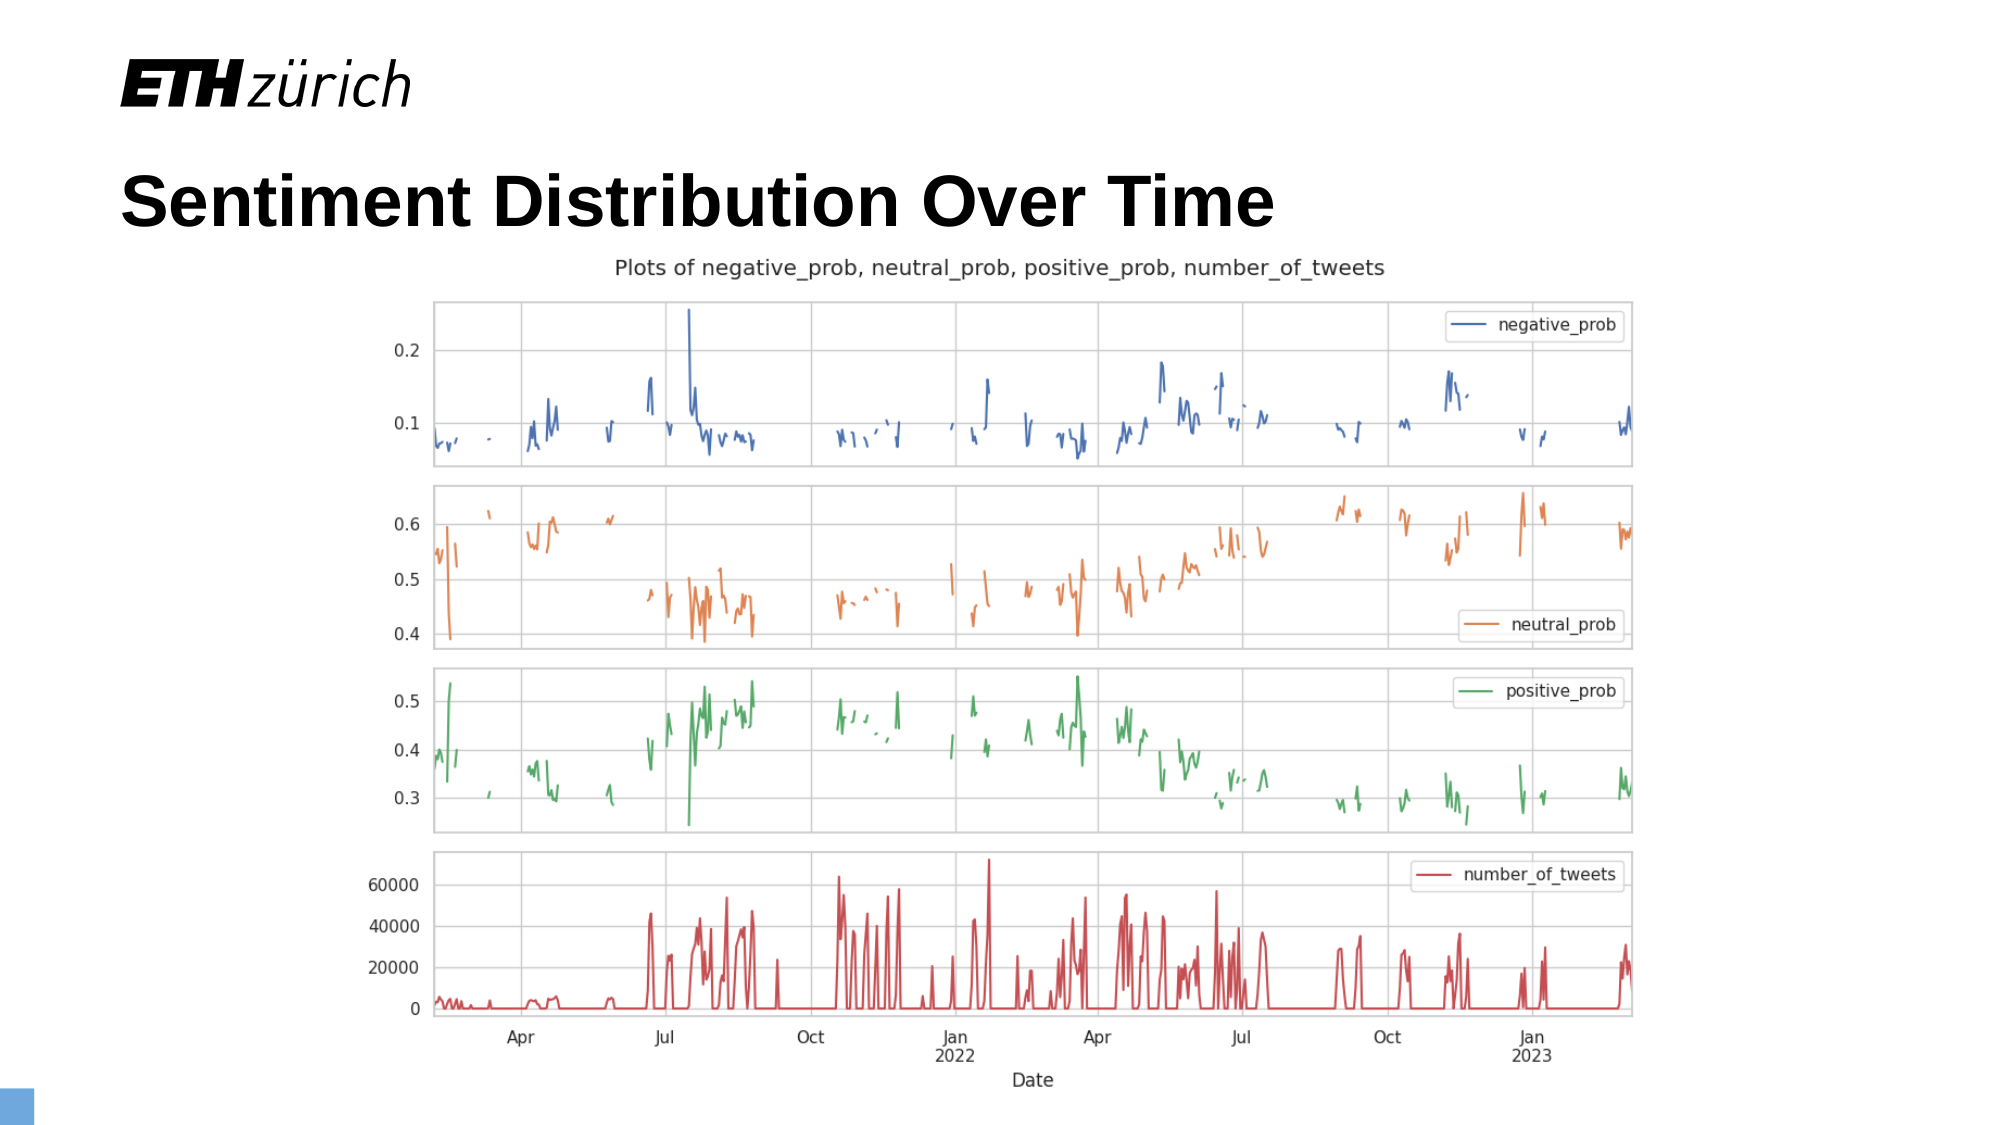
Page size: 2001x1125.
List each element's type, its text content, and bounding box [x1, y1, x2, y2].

picture [357, 248, 1643, 1102]
picture [120, 59, 410, 107]
list Sentiment Distribution Over Time [120, 153, 1880, 310]
text_box [0, 1088, 35, 1125]
